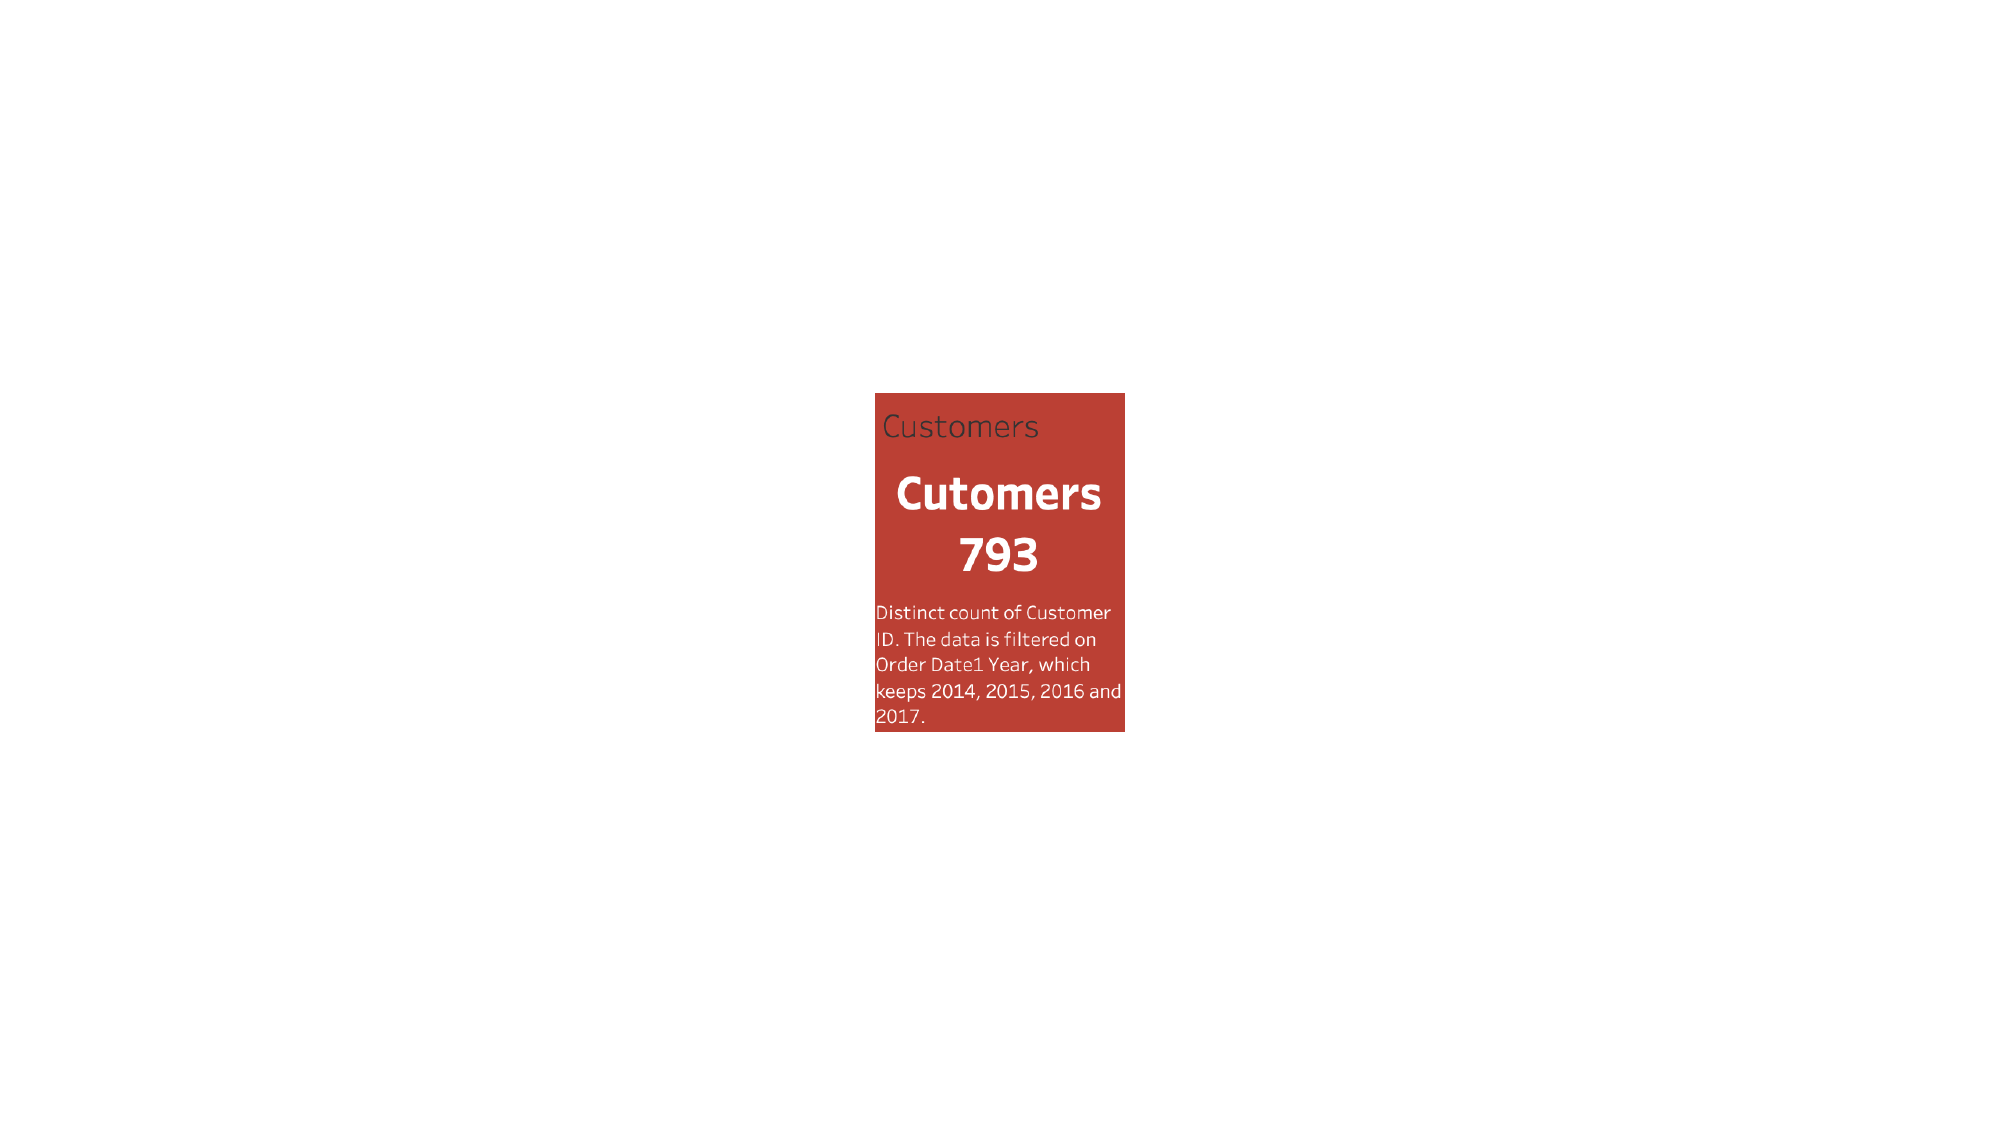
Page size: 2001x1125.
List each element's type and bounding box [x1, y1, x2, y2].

picture [874, 393, 1125, 732]
